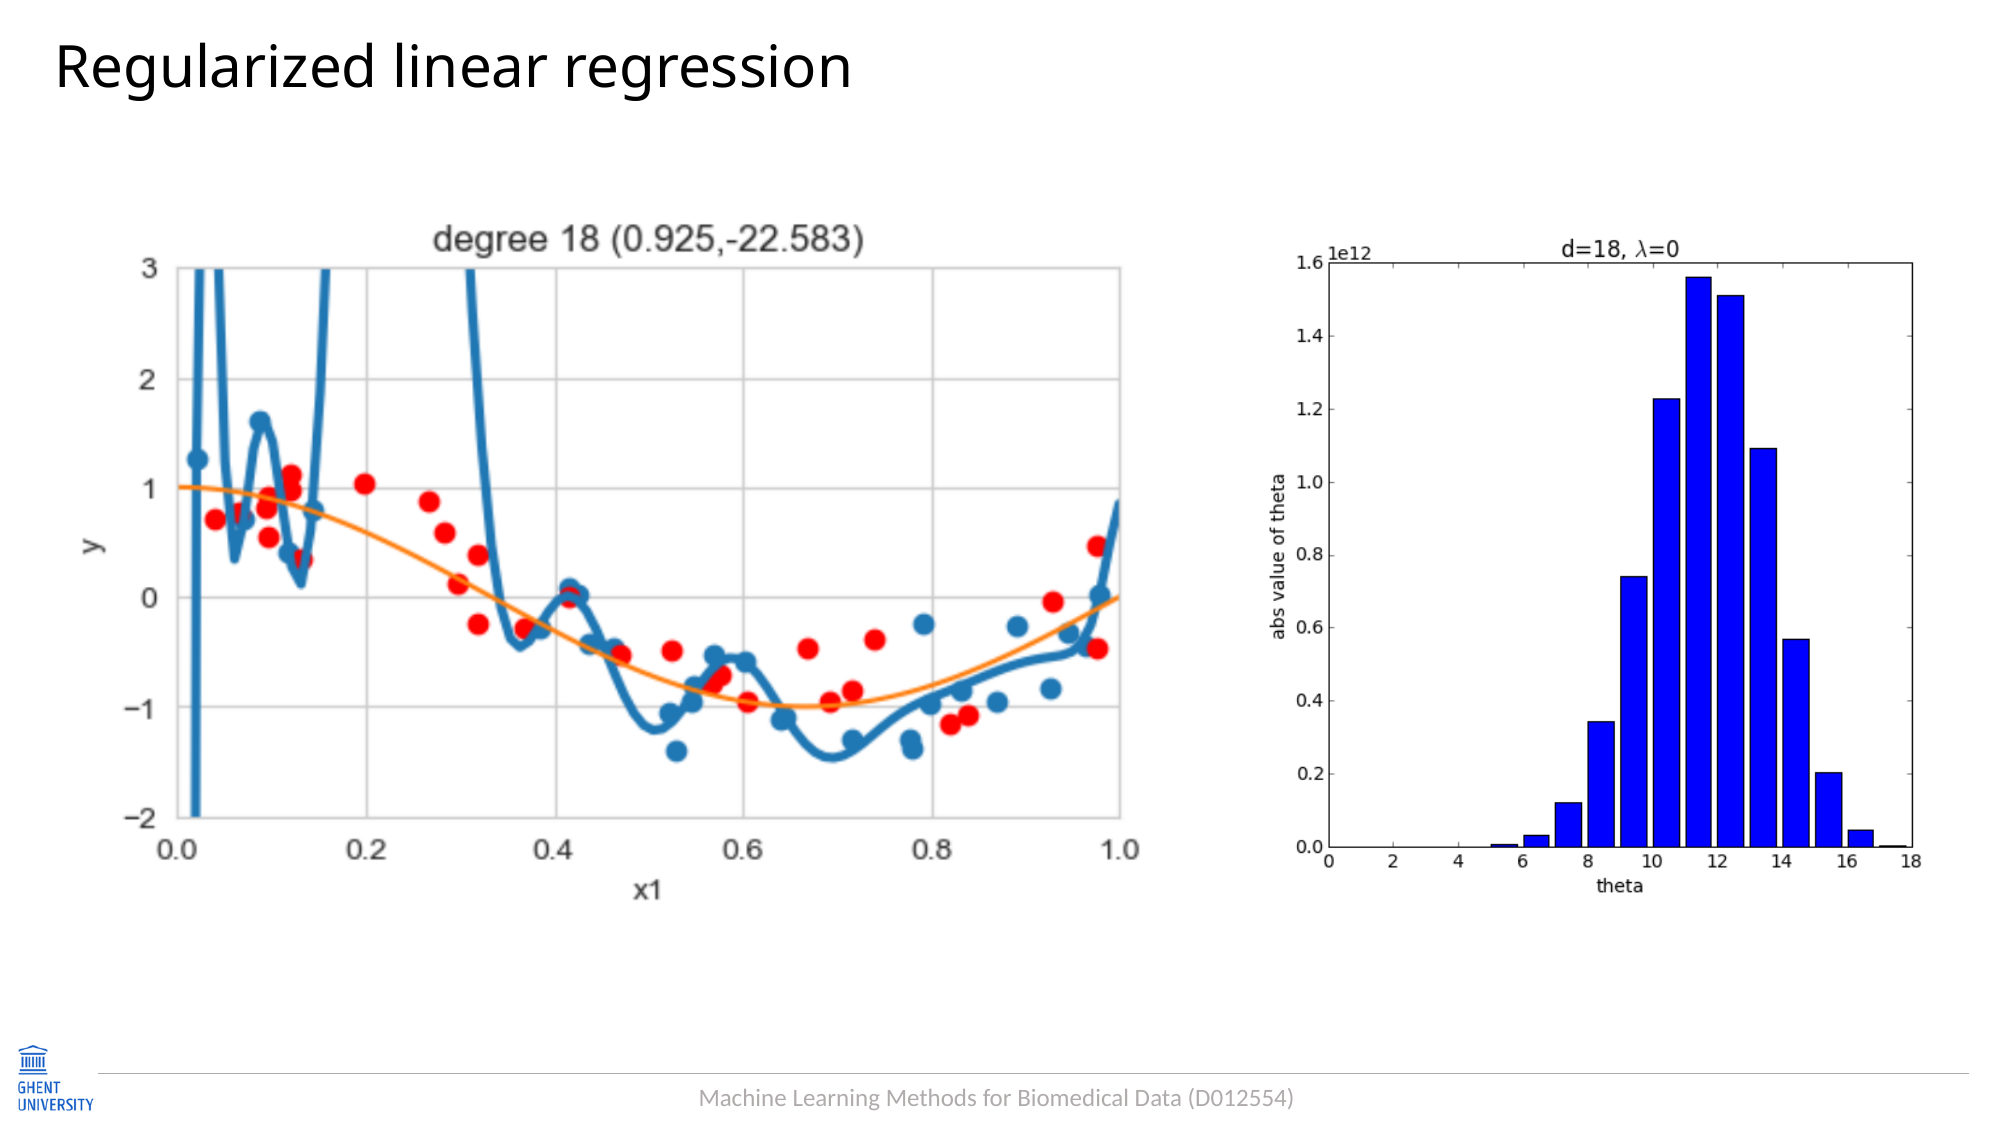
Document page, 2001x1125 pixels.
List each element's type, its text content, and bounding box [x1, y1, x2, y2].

picture [10, 1031, 101, 1118]
text_box Regularized linear regression [39, 21, 1967, 107]
picture [49, 200, 1177, 925]
text_box Machine Learning Methods for Biomedical Data (D012554) [10, 1074, 1990, 1120]
picture [1241, 235, 1942, 899]
